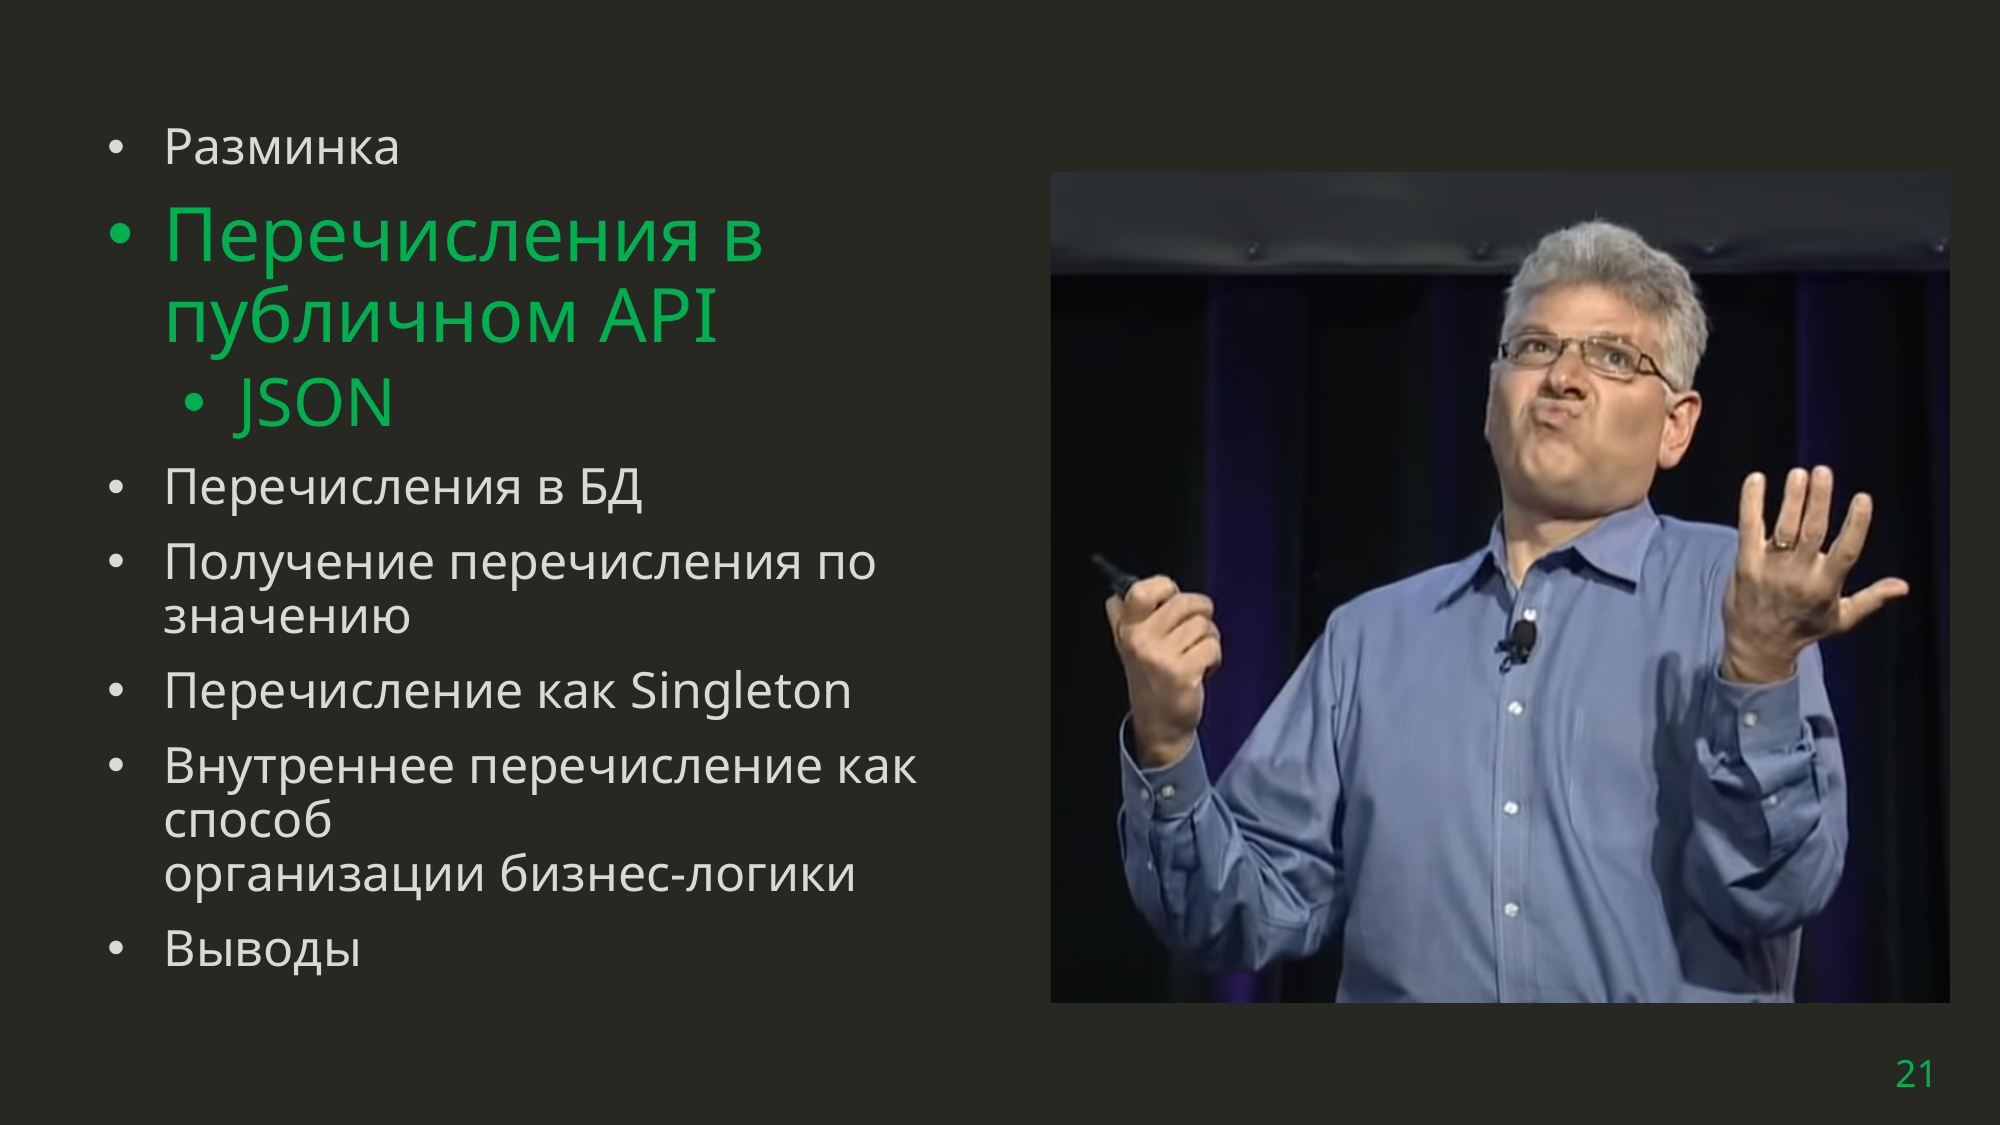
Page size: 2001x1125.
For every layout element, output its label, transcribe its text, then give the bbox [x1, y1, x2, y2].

text_box Разминка Перечисления в публичном API JSON Перечисления в БД Получение перечисления по значению Перечисление как Singleton Внутреннее перечисление как способ организации бизнес-логики Выводы [92, 114, 1024, 1061]
slide_number 21 [1809, 1042, 1953, 1103]
picture [1050, 172, 1950, 1003]
